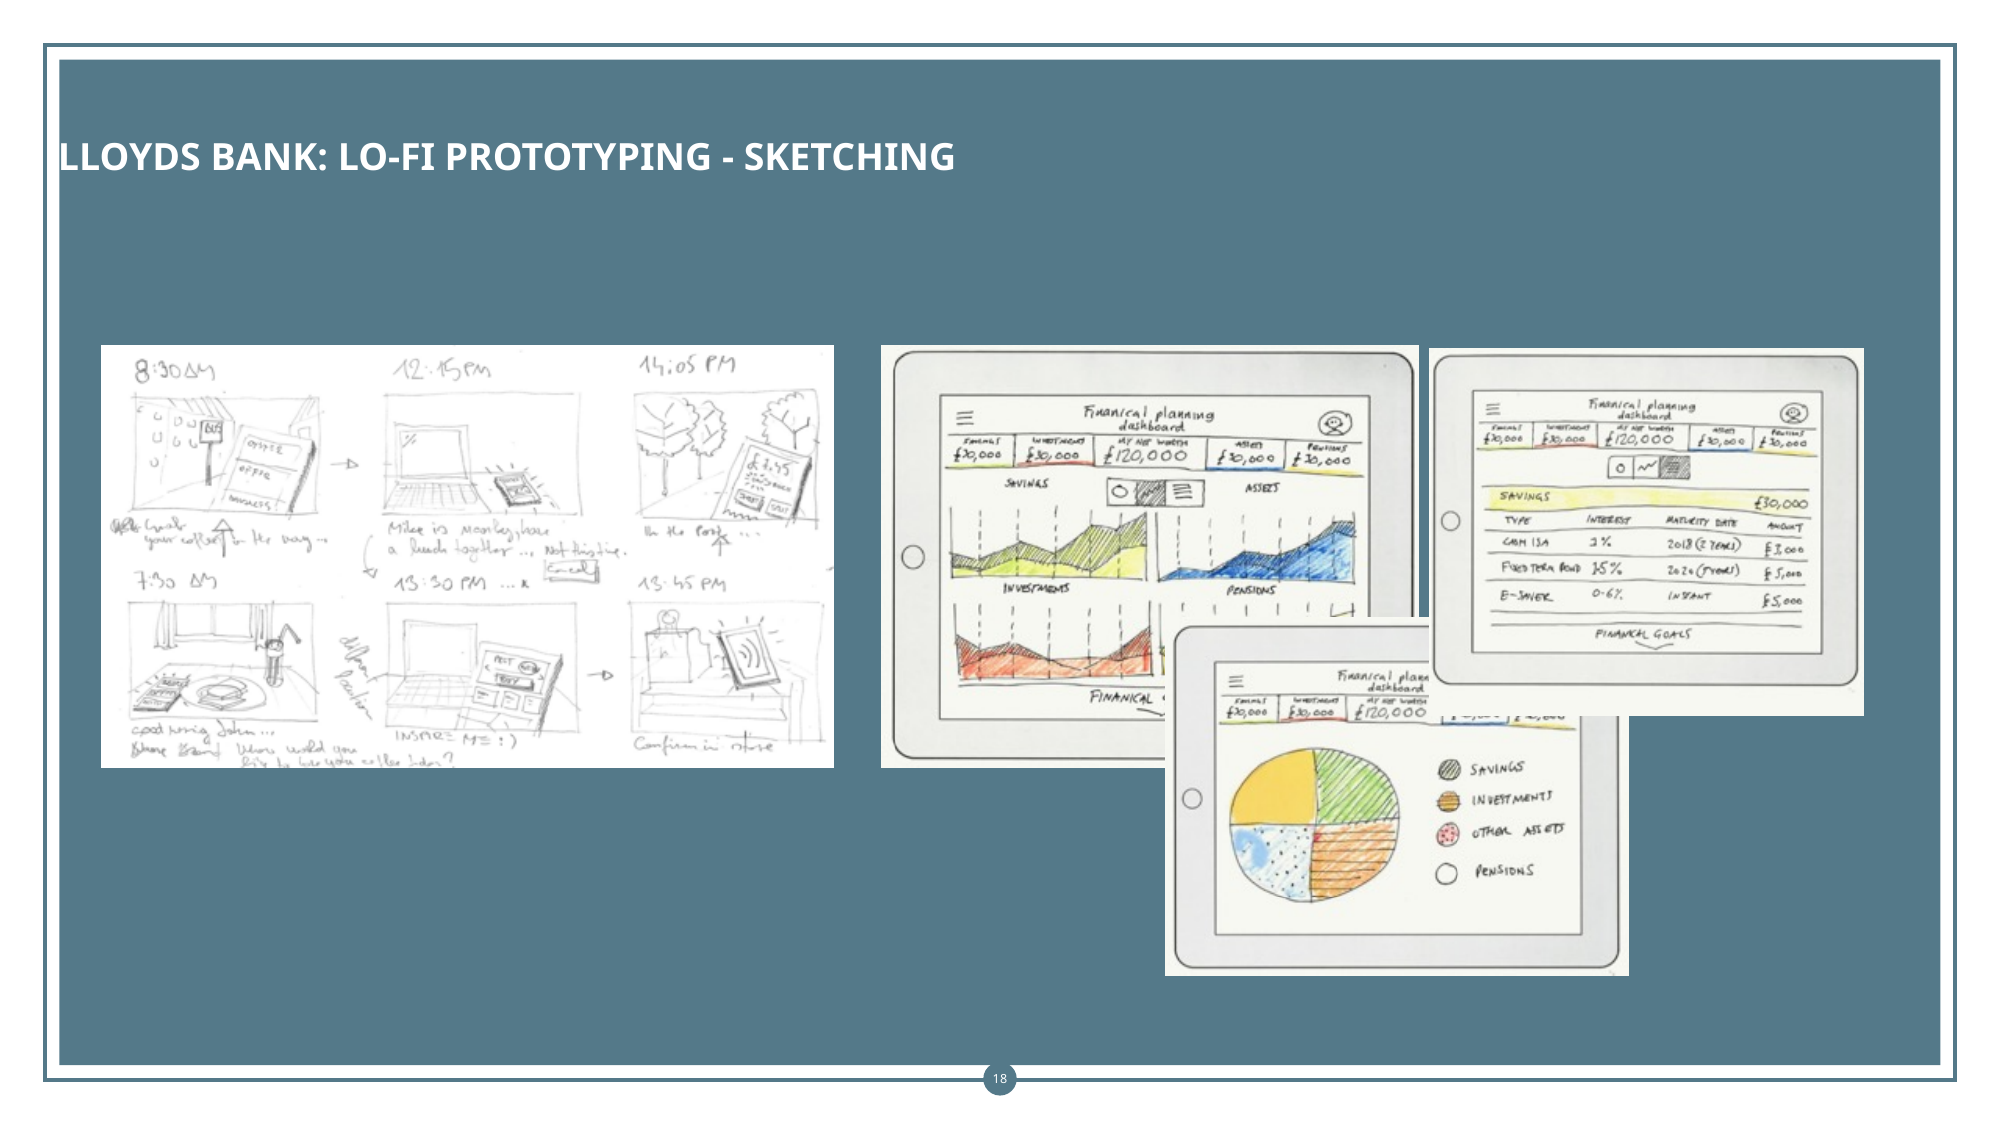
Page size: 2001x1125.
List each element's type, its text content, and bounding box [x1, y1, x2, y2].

picture [101, 345, 834, 768]
picture [881, 345, 1864, 976]
text_box LLOYDS BANK: LO-FI PROTOTYPING - SKETCHING [0, 125, 972, 186]
